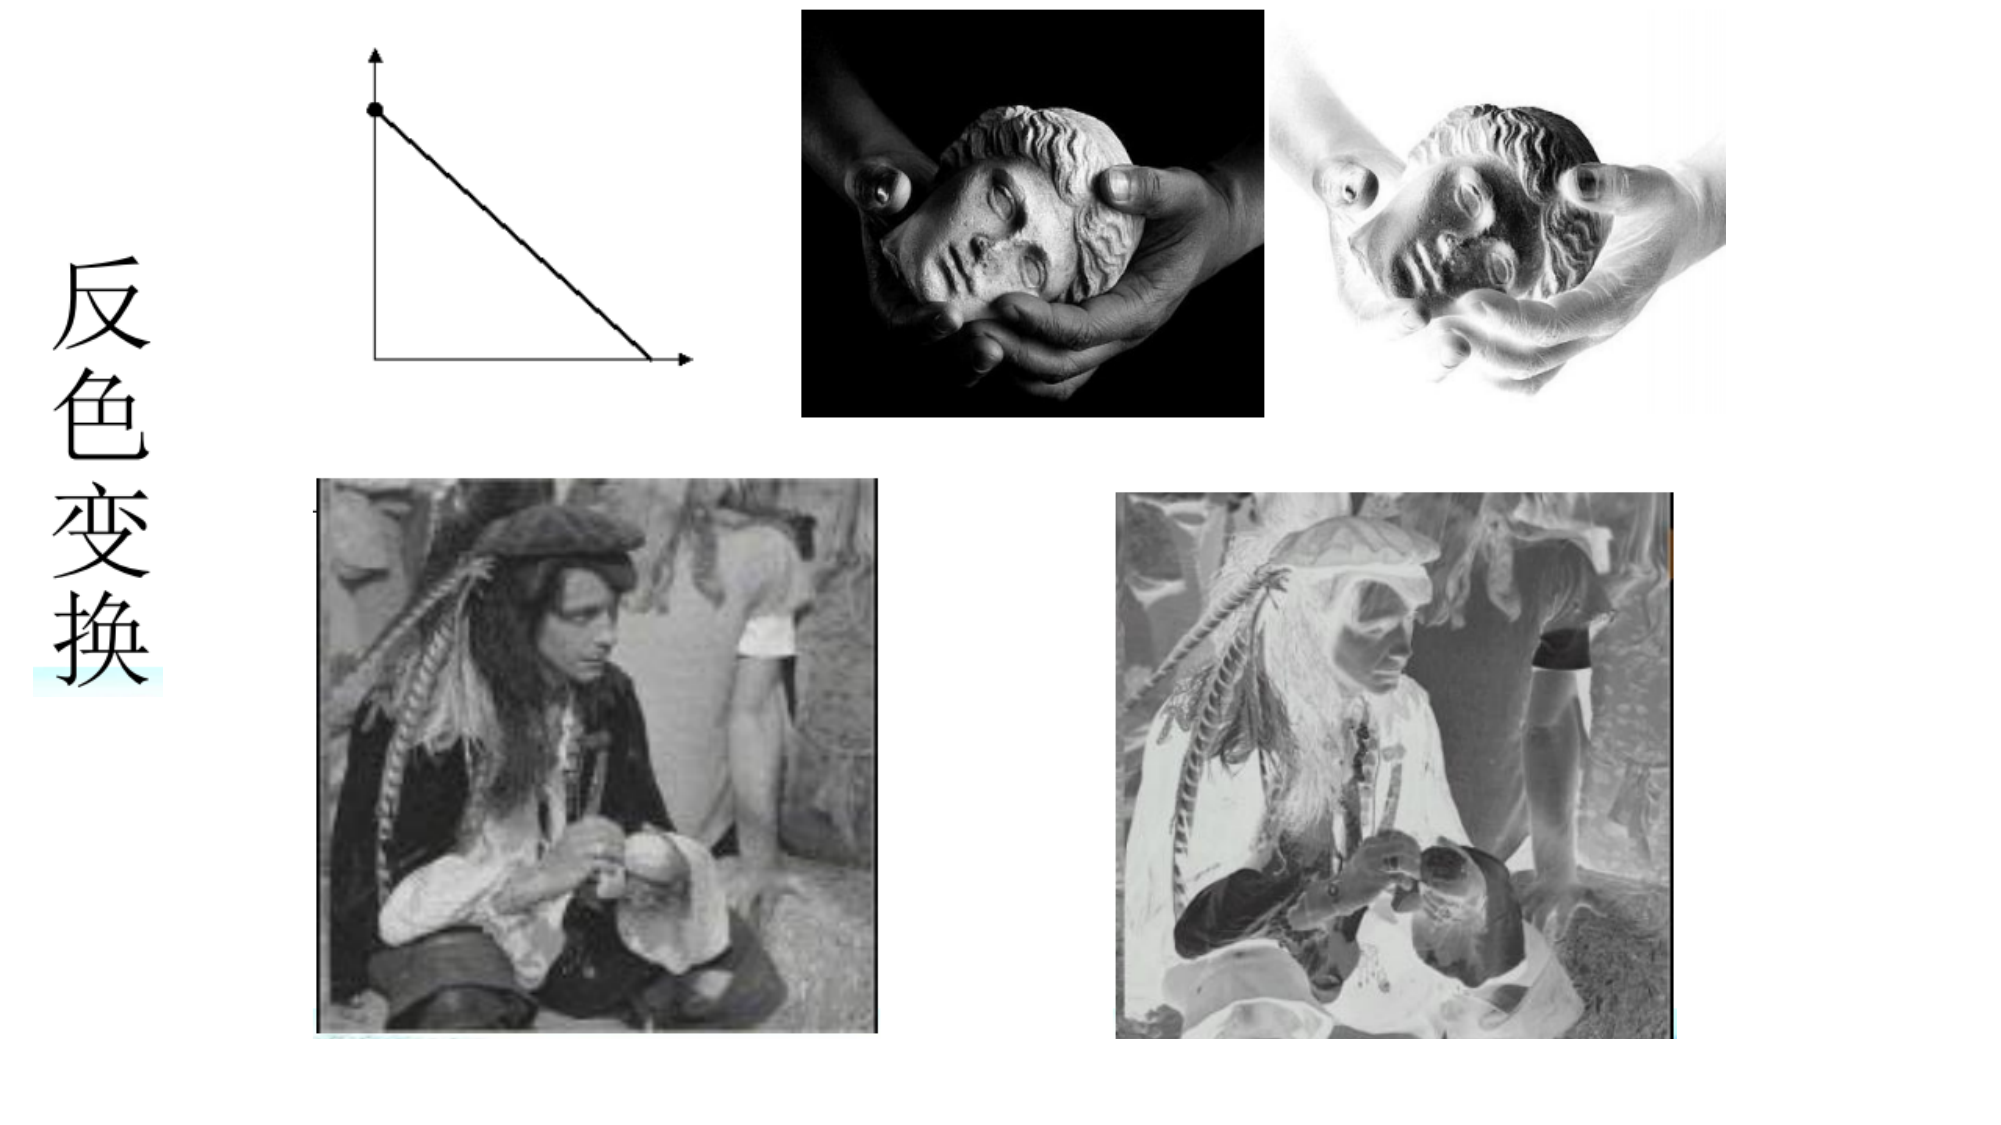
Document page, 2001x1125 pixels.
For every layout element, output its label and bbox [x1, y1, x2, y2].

picture [312, 0, 1726, 435]
picture [1112, 454, 1678, 1039]
picture [32, 220, 164, 697]
picture [312, 454, 881, 1039]
